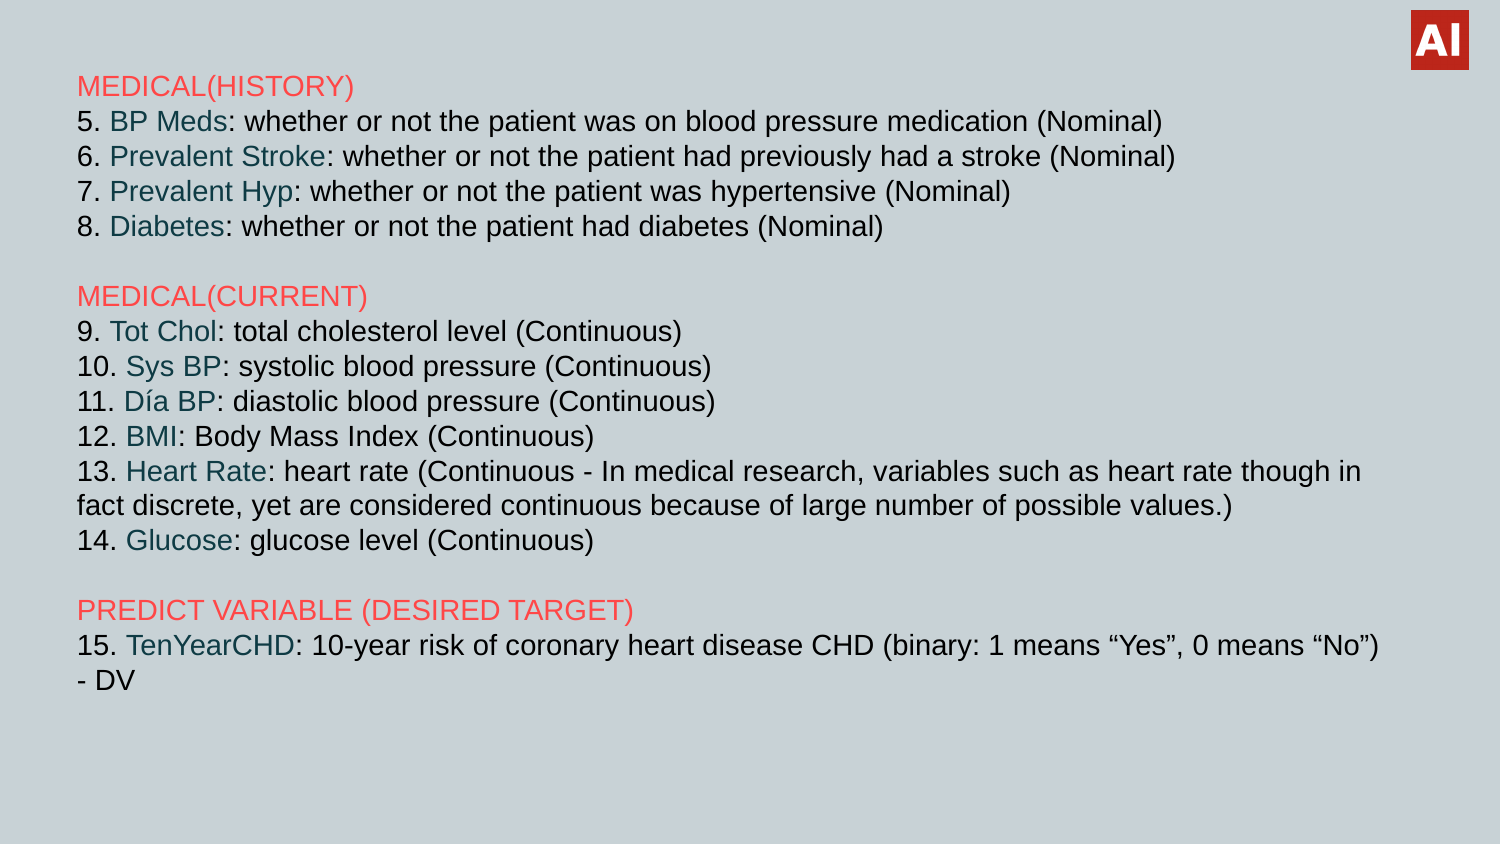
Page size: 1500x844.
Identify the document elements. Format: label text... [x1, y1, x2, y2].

text_box MEDICAL(HISTORY) 5. BP Meds: whether or not the patient was on blood pressure medication (Nominal) 6. Prevalent Stroke: whether or not the patient had previously had a stroke (Nominal) 7. Prevalent Hyp: whether or not the patient was hypertensive (Nominal) 8. Diabetes: whether or not the patient had diabetes (Nominal) MEDICAL(CURRENT) 9. Tot Chol: total cholesterol level (Continuous) 10. Sys BP: systolic blood pressure (Continuous) 11. Día BP: diastolic blood pressure (Continuous) 12. BMI: Body Mass Index (Continuous) 13. Heart Rate: heart rate (Continuous - In medical research, variables such as heart rate though in fact discrete, yet are considered continuous because of large number of possible values.) 14. Glucose: glucose level (Continuous) PREDICT VARIABLE (DESIRED TARGET) 15. TenYearCHD: 10-year risk of coronary heart disease CHD (binary: 1 means “Yes”, 0 means “No”) - DV [61, 59, 1403, 704]
picture [1411, 10, 1469, 70]
